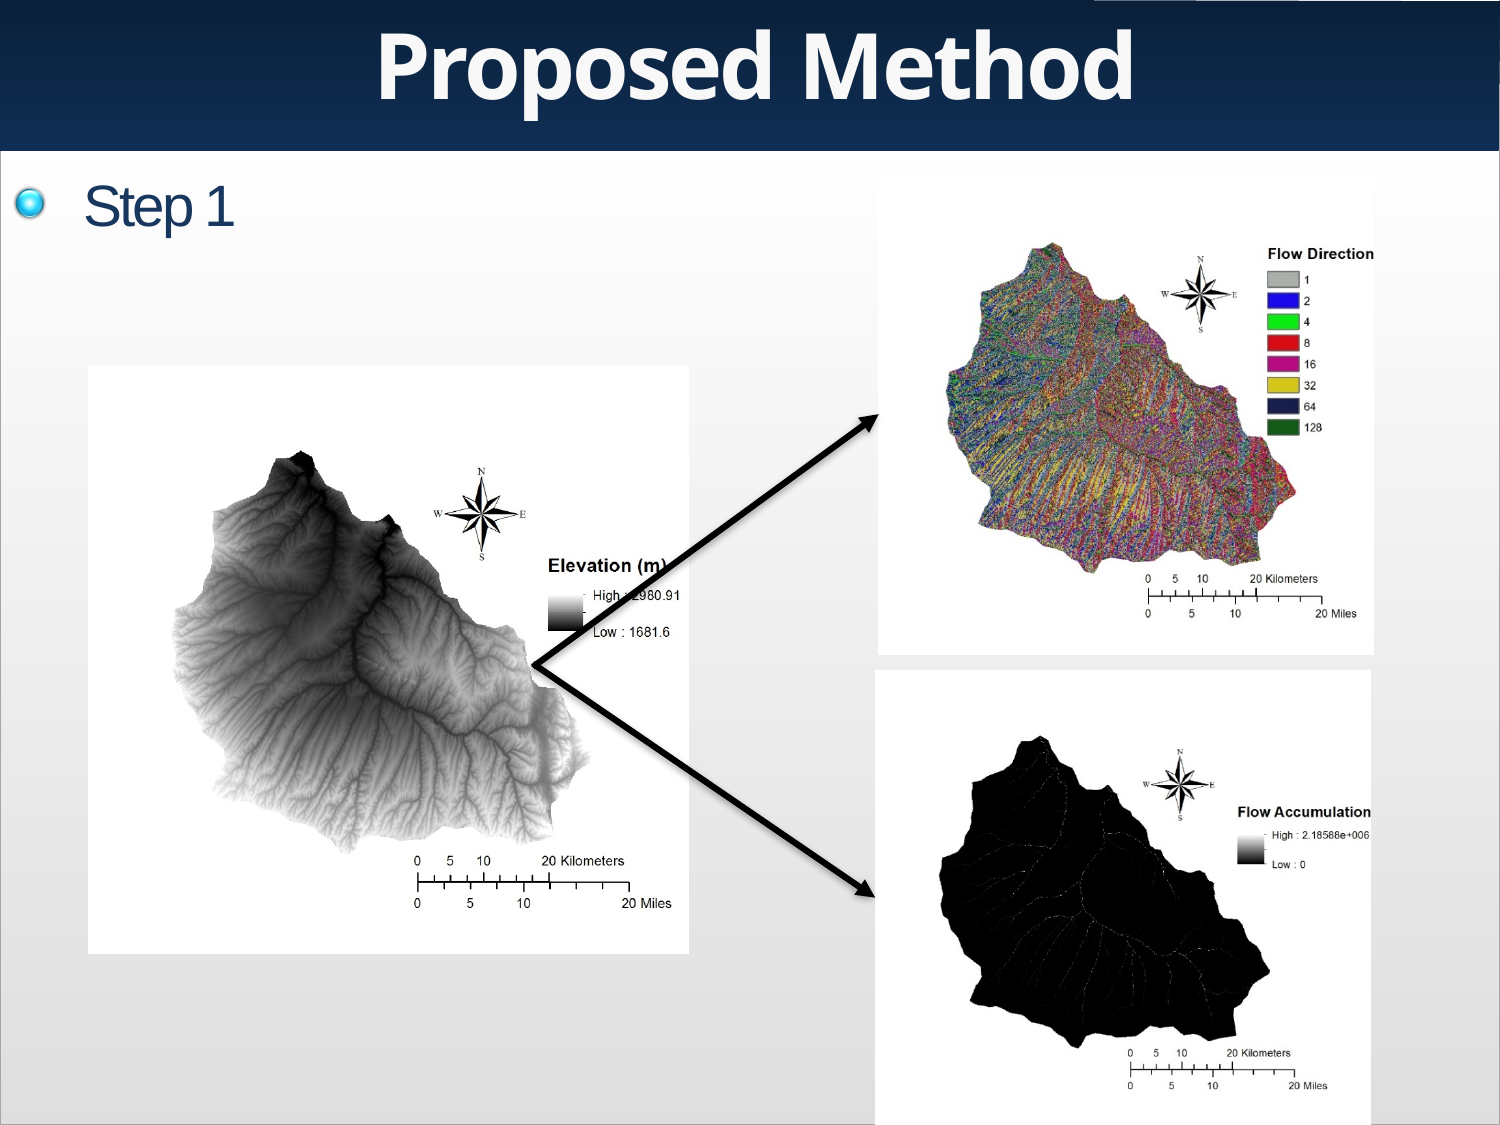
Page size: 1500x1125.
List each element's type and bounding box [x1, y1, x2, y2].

text_box [532, 663, 876, 898]
picture [88, 366, 689, 954]
picture [878, 173, 1374, 655]
text_box [0, 0, 1500, 1125]
picture [874, 670, 1371, 1125]
text_box [532, 413, 879, 667]
